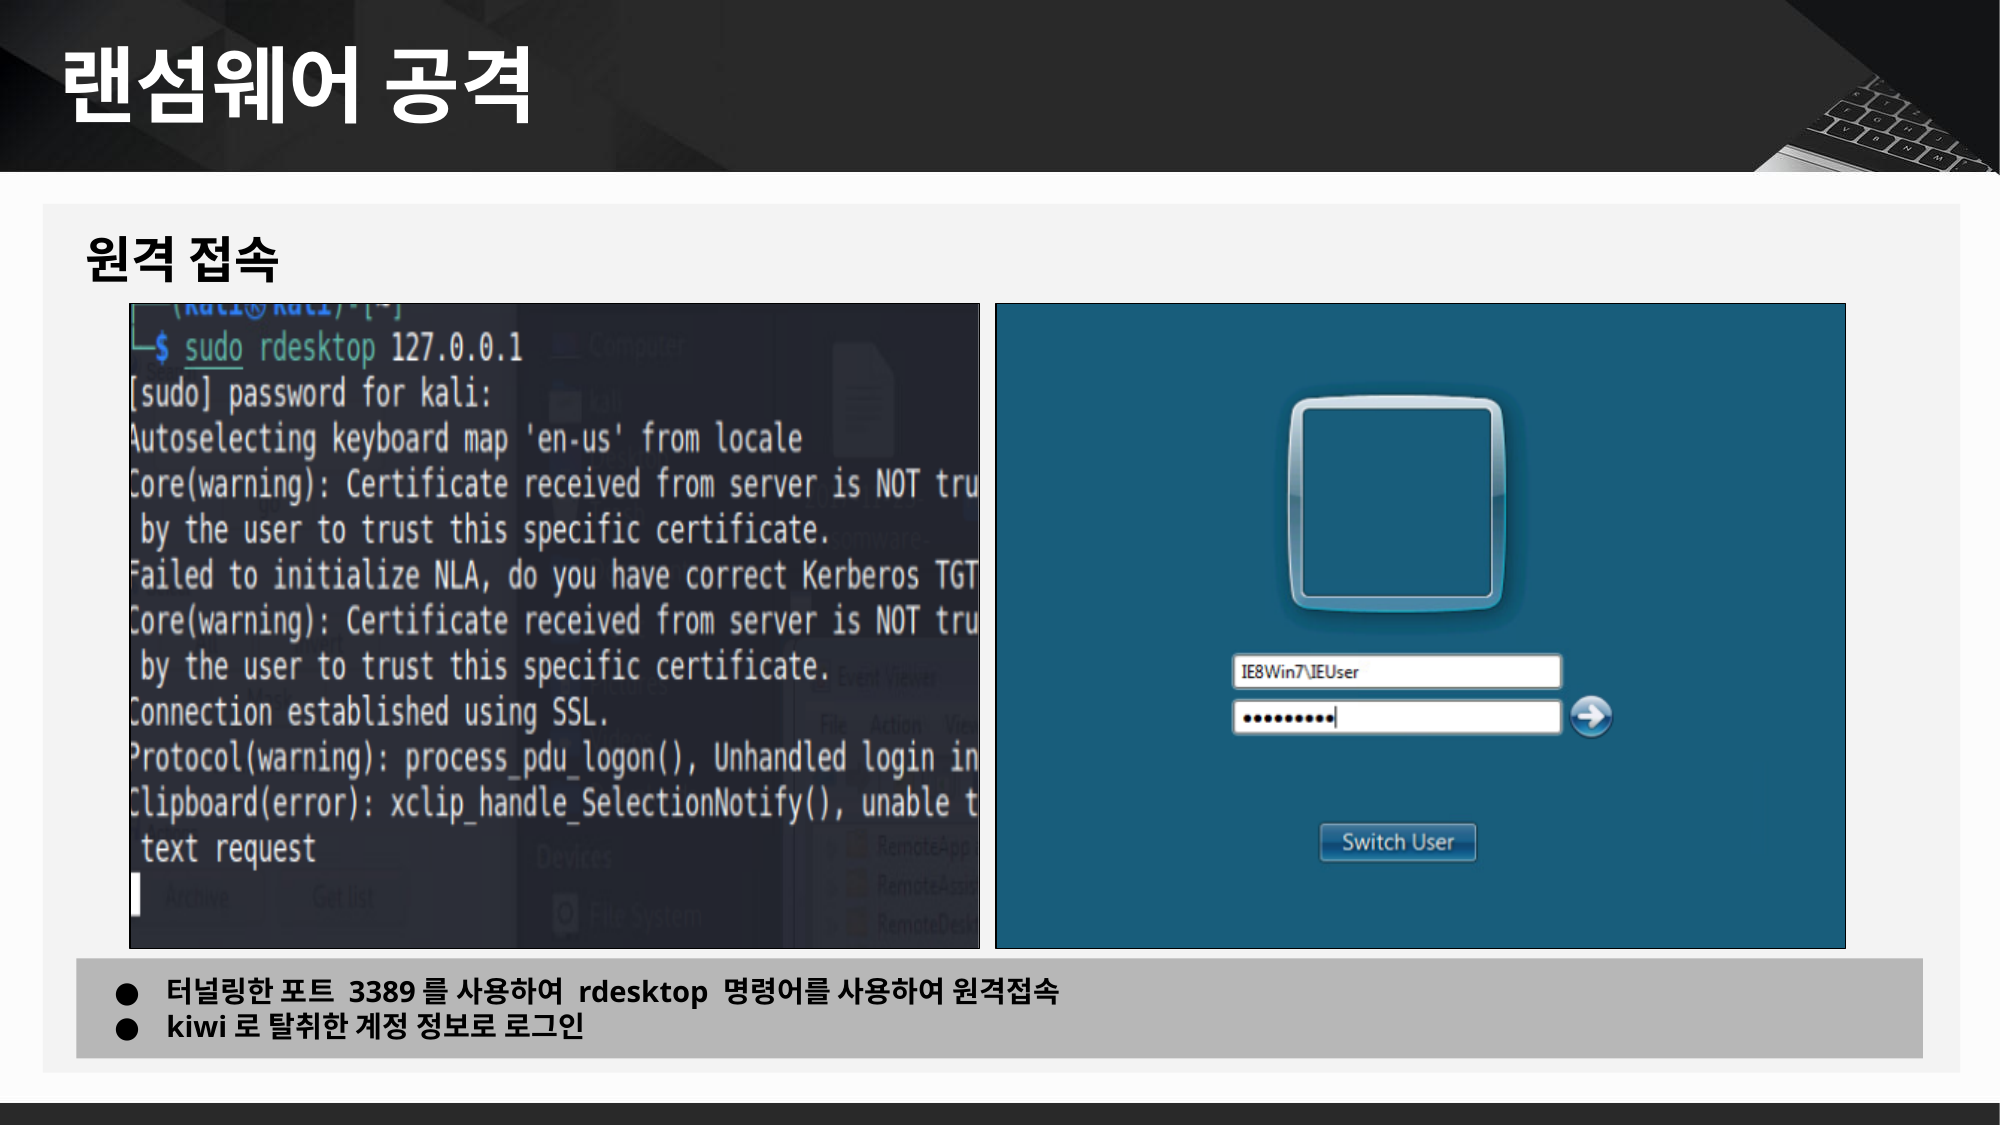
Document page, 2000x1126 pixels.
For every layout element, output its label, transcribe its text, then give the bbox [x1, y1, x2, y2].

text_box 터널링한 포트 3389를 사용하여 rdesktop 명령어를 사용하여 원격접속 kiwi로 탈취한 계정 정보로 로그인 [76, 958, 1923, 1059]
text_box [130, 304, 1846, 949]
picture [0, 0, 2000, 1125]
text_box 원격 접속 [70, 213, 1344, 304]
title 랜섬웨어 공격 [43, 17, 1401, 149]
text_box [42, 203, 1961, 1073]
